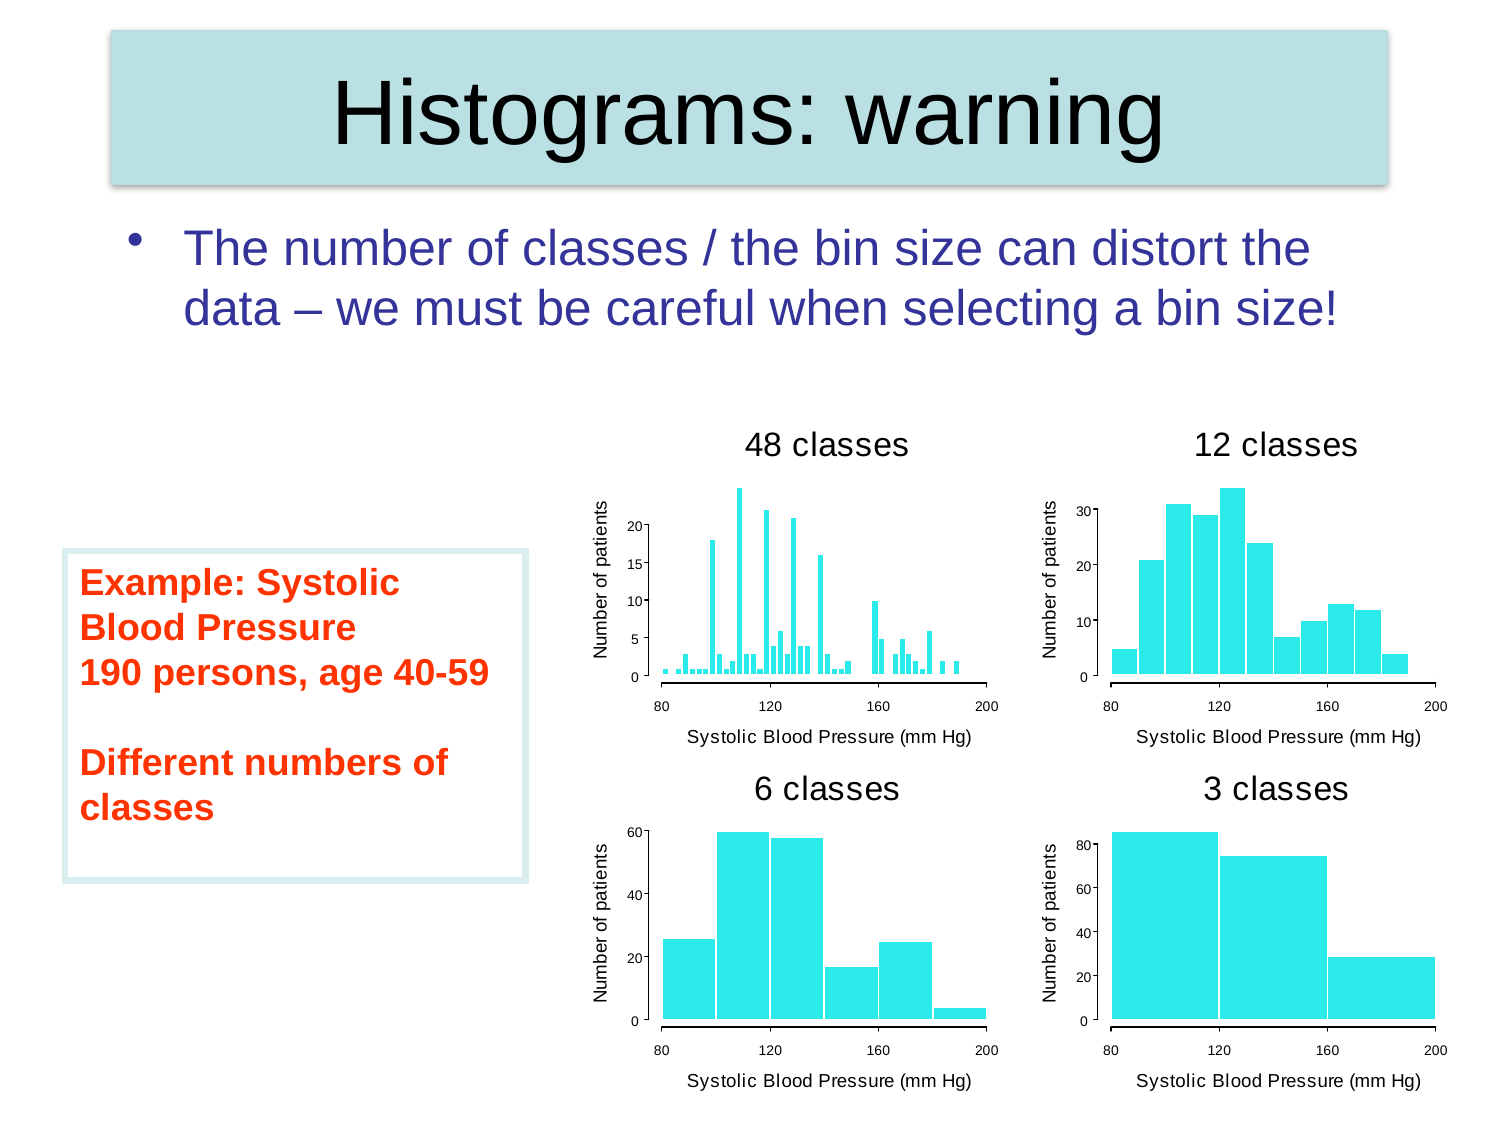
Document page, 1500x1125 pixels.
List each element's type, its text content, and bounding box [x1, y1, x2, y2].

text_box Histograms: warning [111, 30, 1388, 185]
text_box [550, 409, 1477, 1125]
text_box The number of classes / the bin size can distort the data – we must be careful when selecting a bin size! [112, 208, 1388, 411]
text_box Example: Systolic Blood Pressure 190 persons, age 40-59 Different numbers of classes [64, 550, 526, 881]
